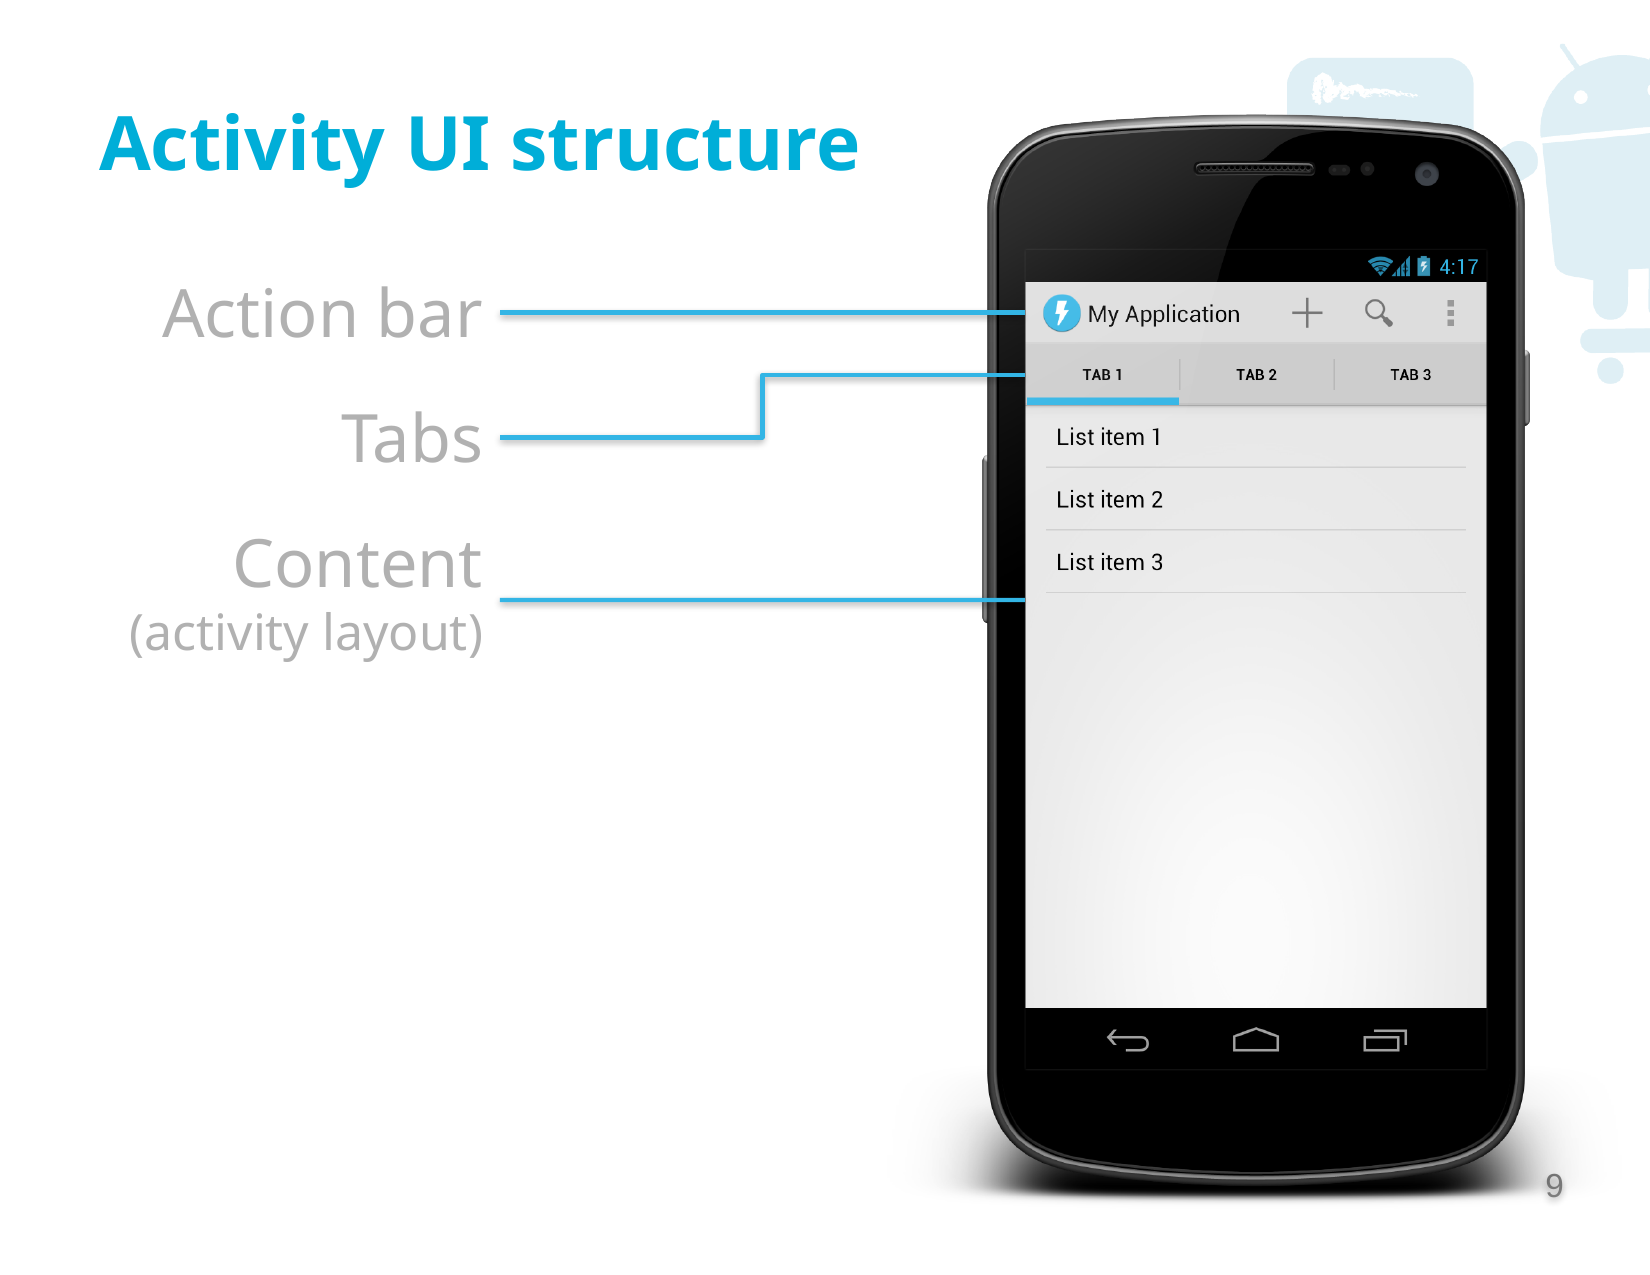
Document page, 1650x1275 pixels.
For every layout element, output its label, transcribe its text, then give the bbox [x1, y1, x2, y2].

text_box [499, 374, 1026, 438]
text_box Tabs [124, 387, 500, 488]
picture [887, 24, 1622, 1275]
text_box Content (activity layout) [75, 512, 500, 688]
text_box Action bar [99, 262, 500, 363]
title Activity UI structure [82, 50, 882, 230]
